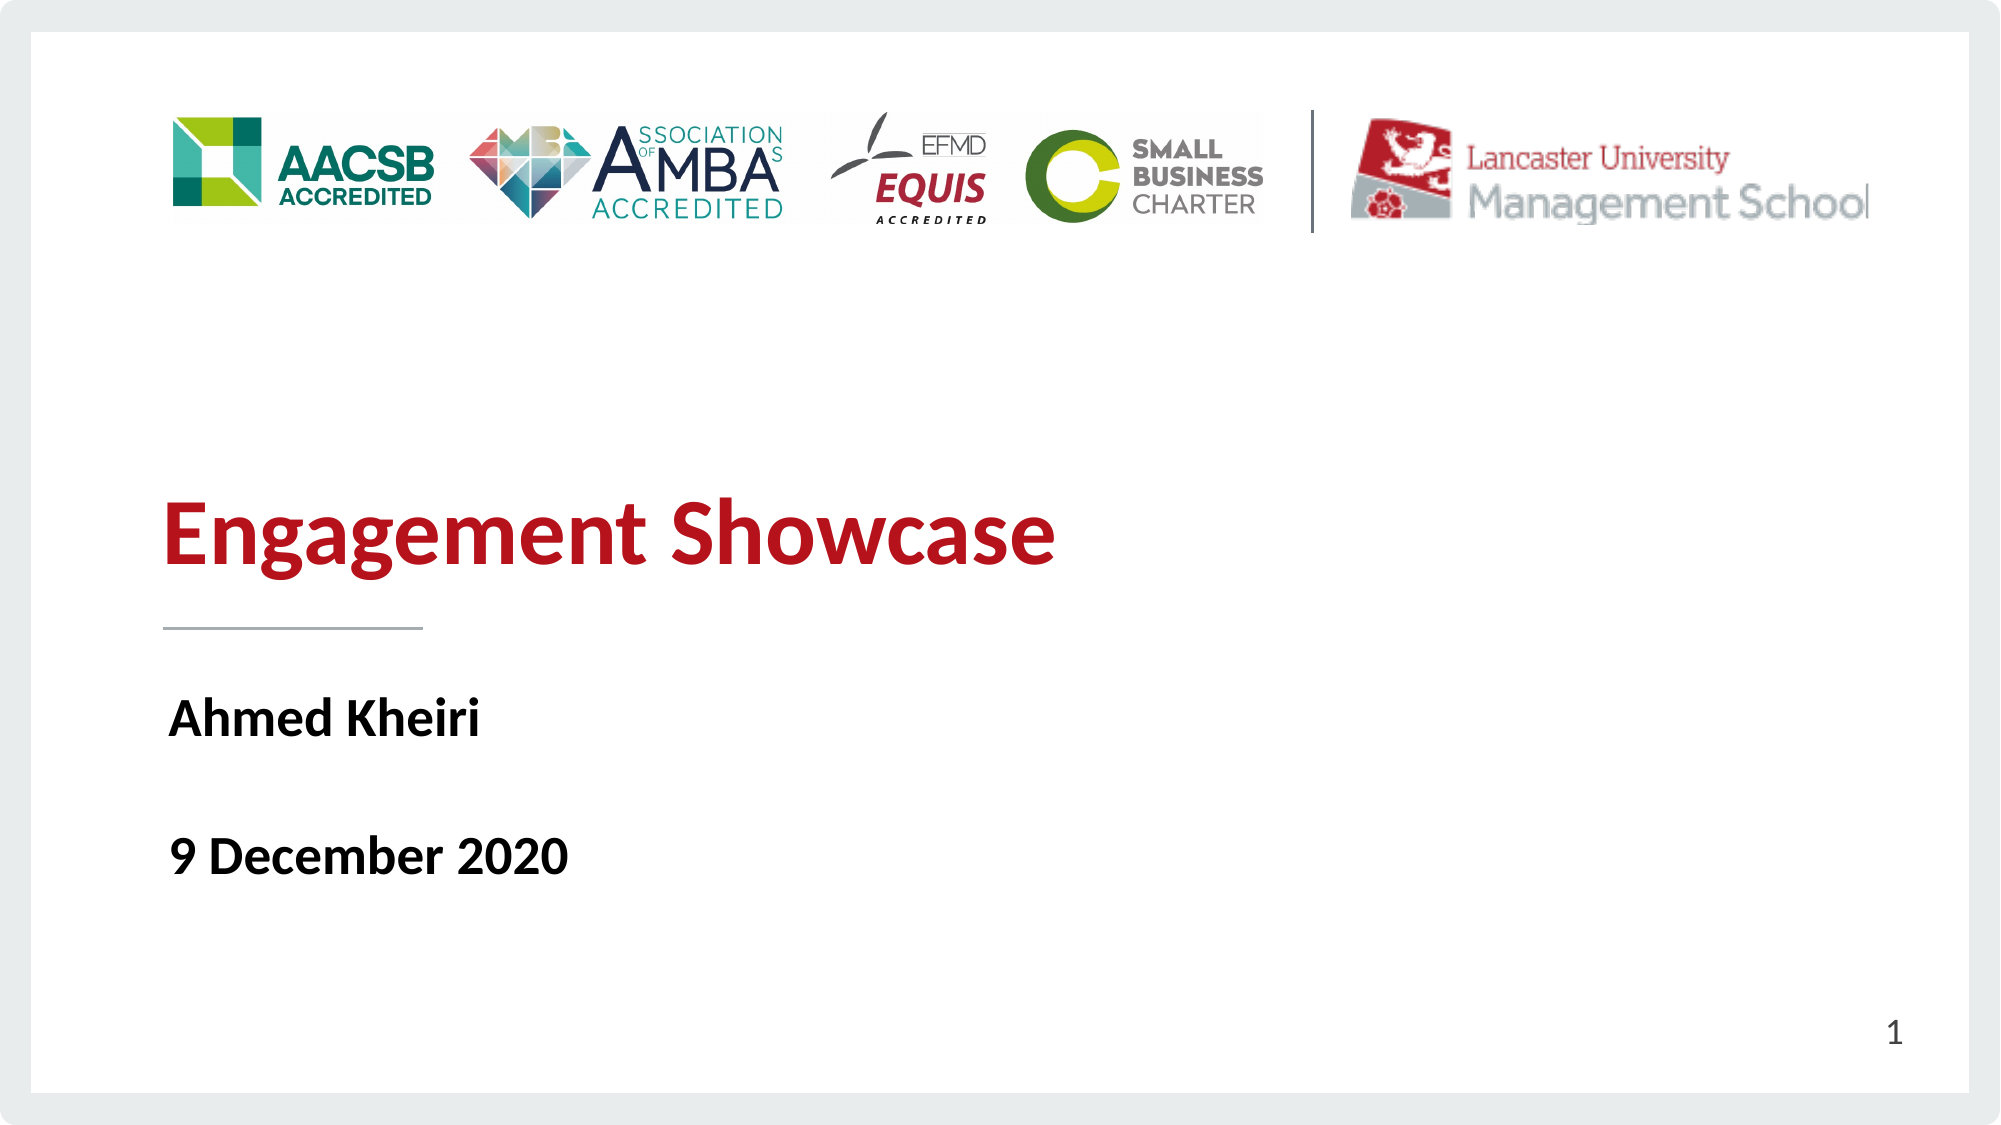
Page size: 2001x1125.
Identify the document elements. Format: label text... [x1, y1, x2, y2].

subtitle Ahmed Kheiri 9 December 2020 [153, 681, 1654, 953]
picture [173, 112, 1263, 224]
title Engagement Showcase [147, 361, 1648, 592]
slide_number 1 [1468, 999, 1919, 1060]
